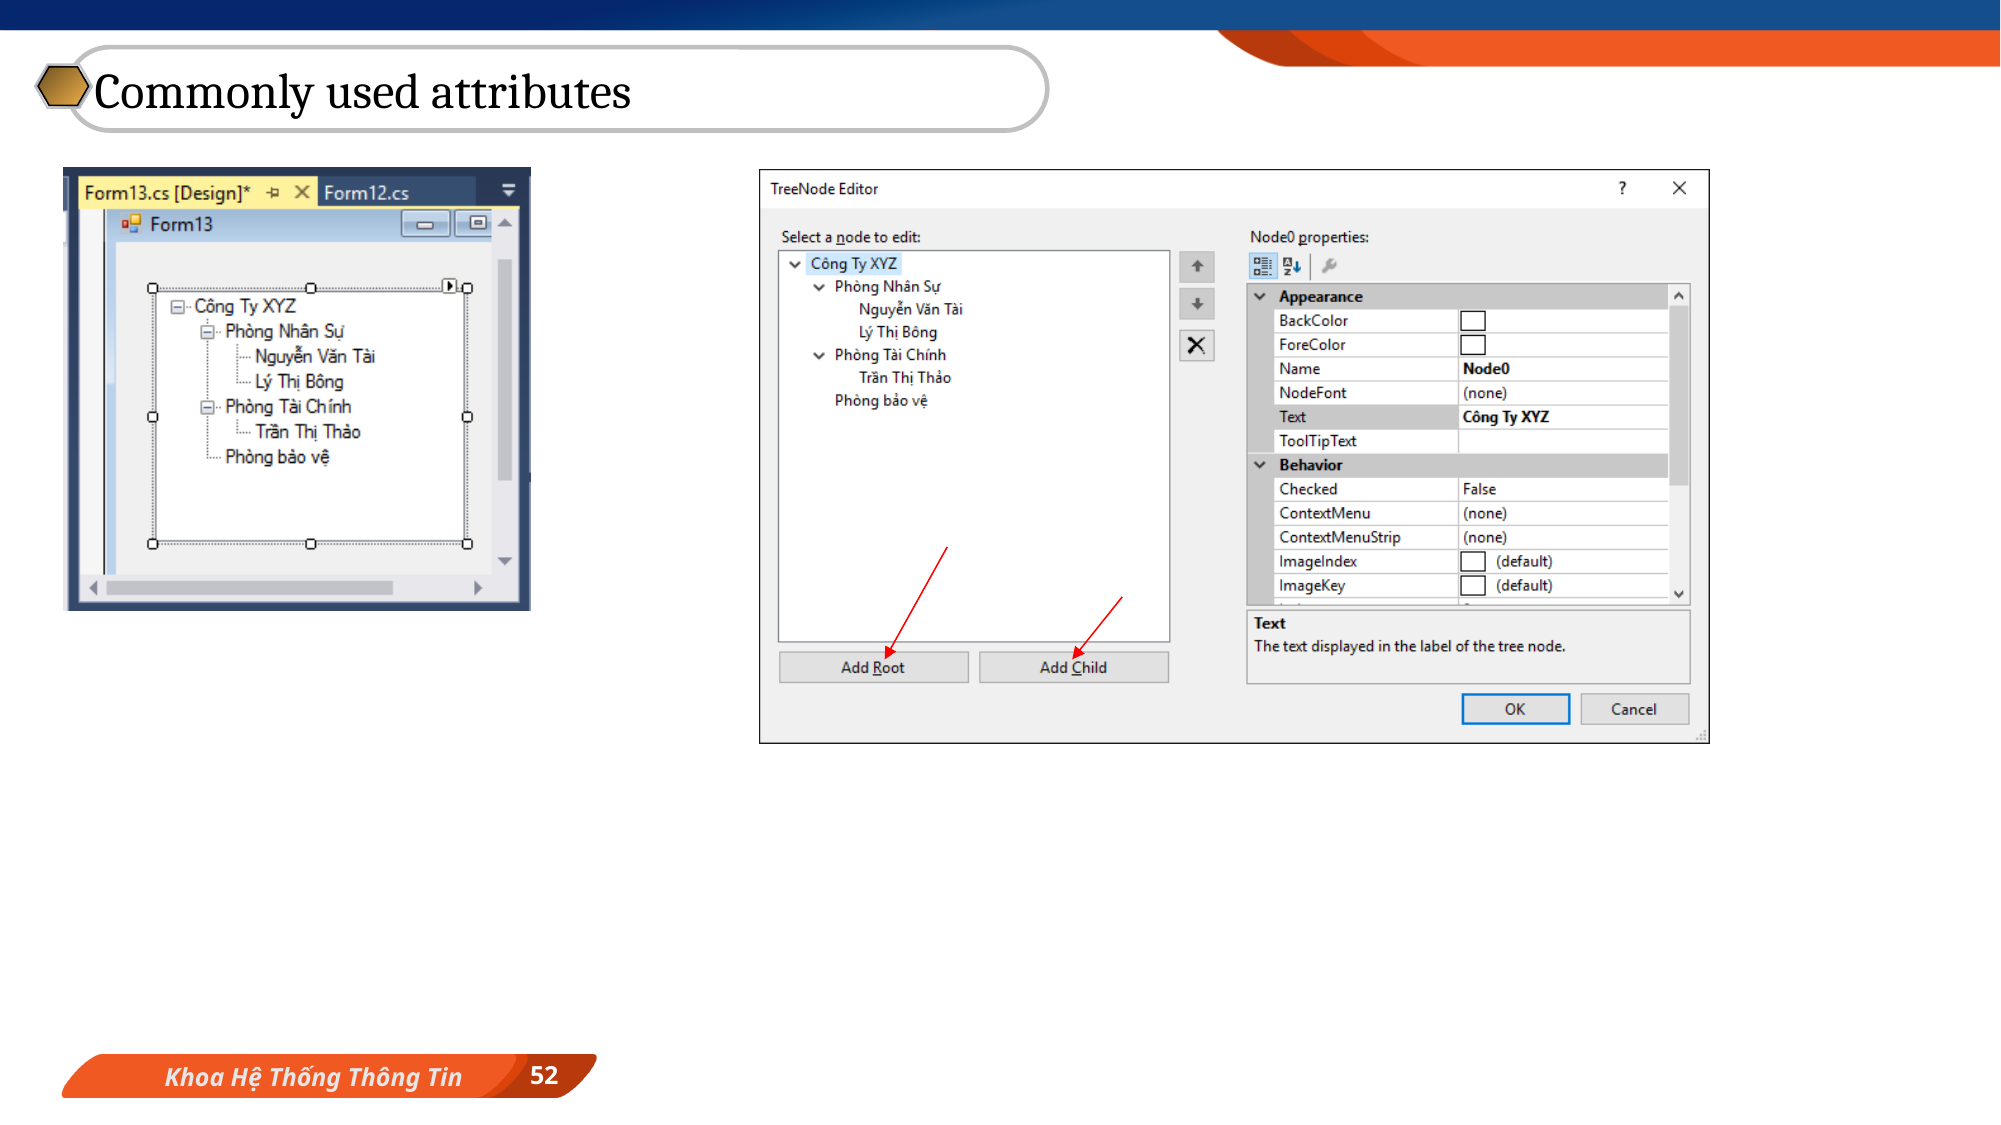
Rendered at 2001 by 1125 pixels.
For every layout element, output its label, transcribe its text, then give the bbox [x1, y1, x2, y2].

picture [0, 0, 2001, 71]
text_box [1071, 596, 1123, 660]
picture [63, 167, 531, 611]
footer Khoa Hệ Thống Thông Tin [119, 1054, 508, 1098]
picture [34, 1017, 624, 1125]
picture [759, 169, 1710, 745]
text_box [34, 46, 1048, 131]
slide_number 52 [508, 1046, 574, 1106]
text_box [884, 546, 948, 660]
